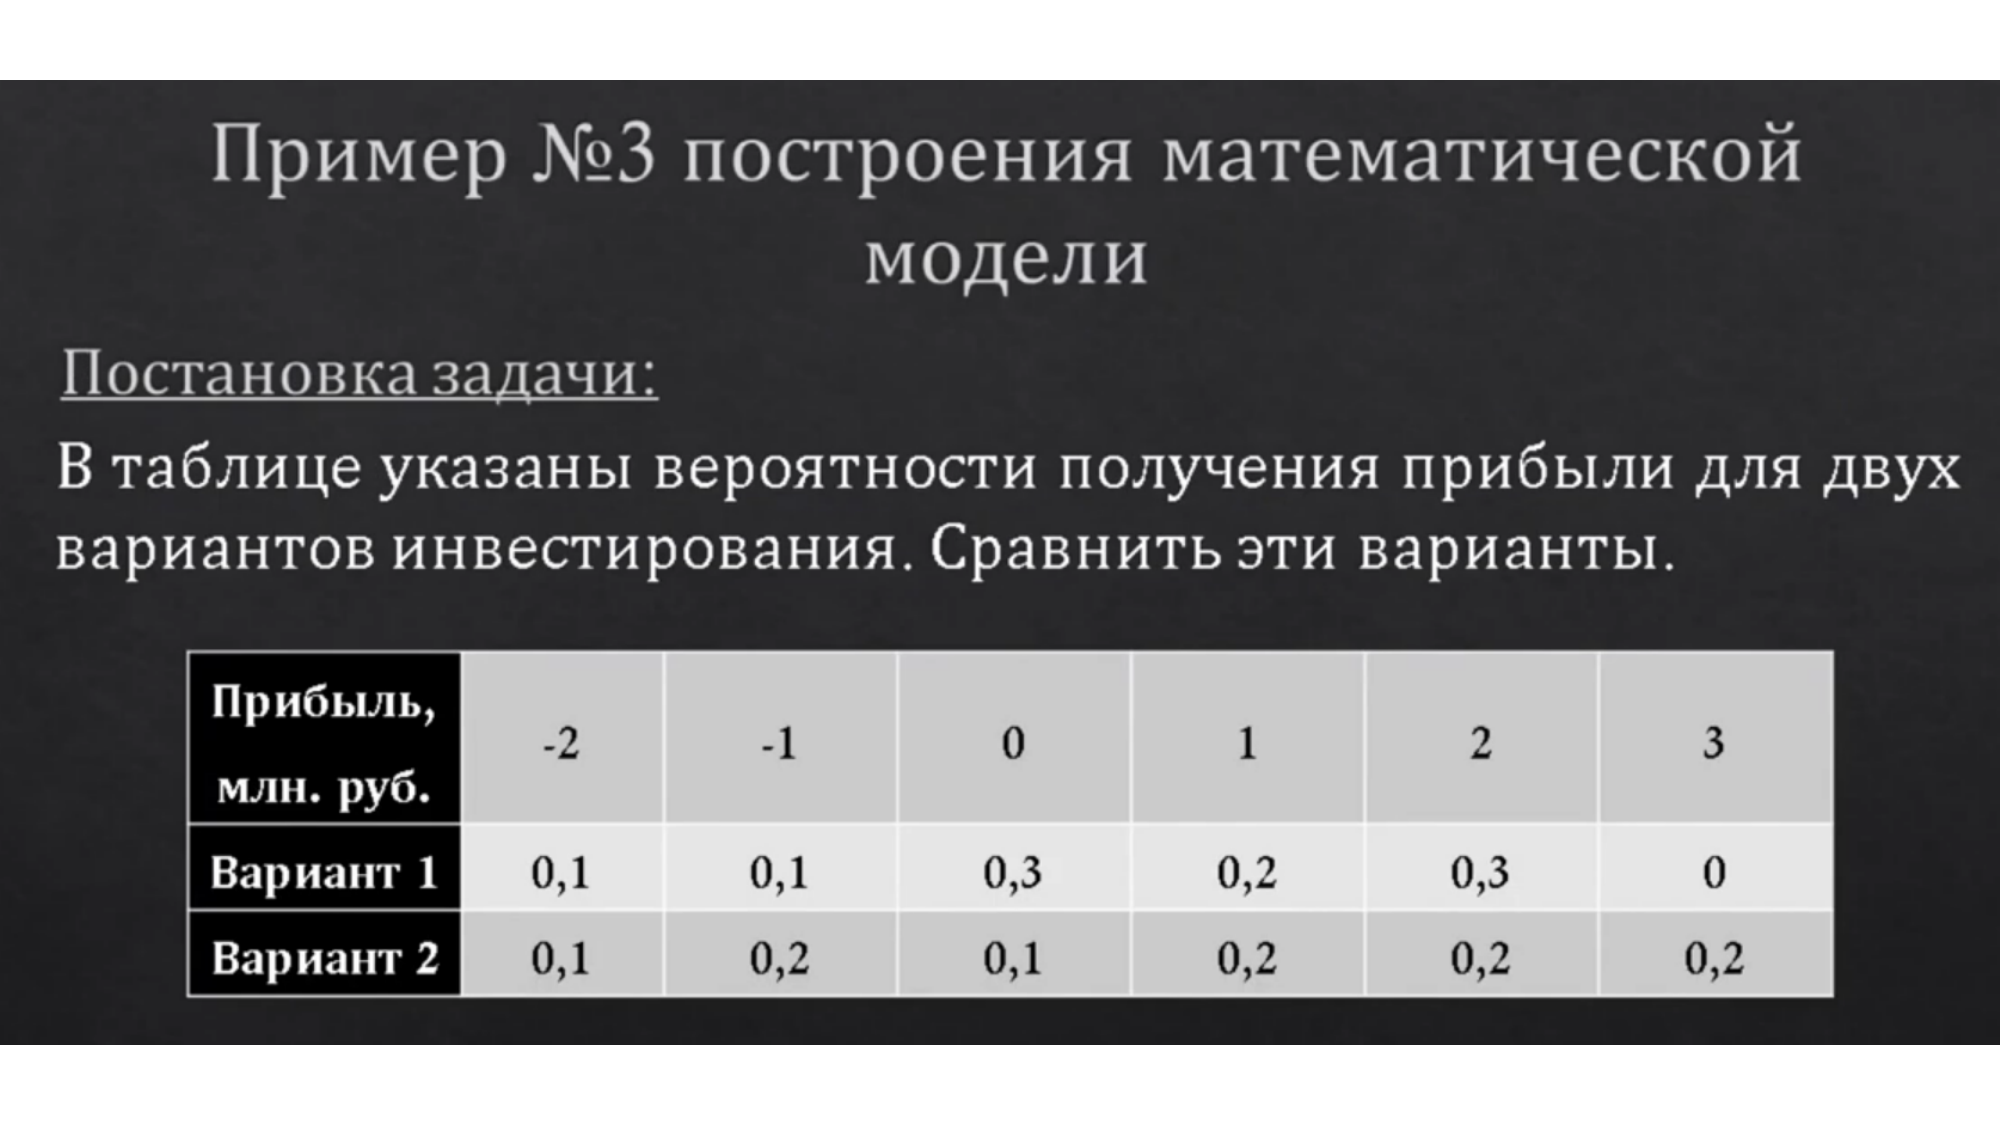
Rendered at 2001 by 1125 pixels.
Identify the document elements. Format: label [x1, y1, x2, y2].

picture [0, 80, 2000, 1045]
